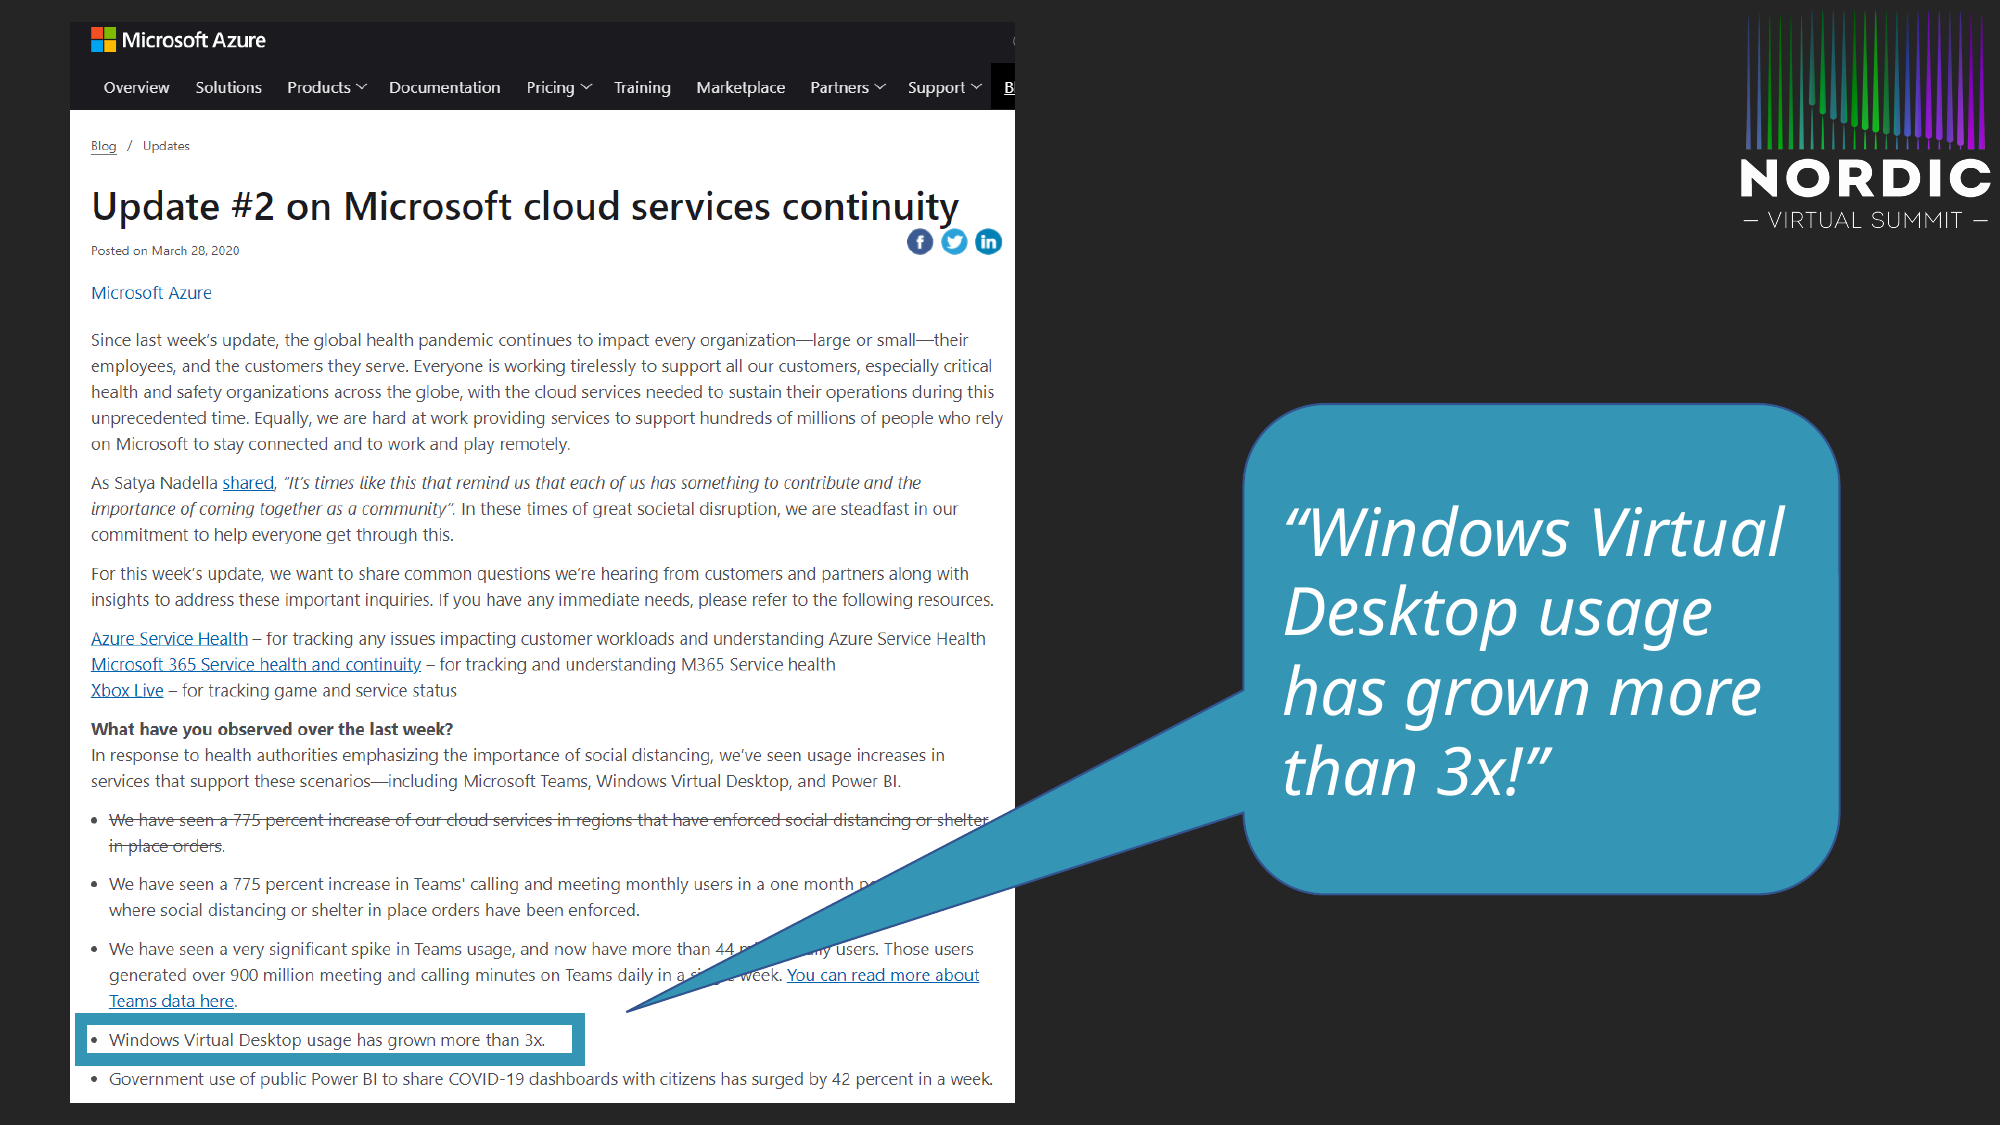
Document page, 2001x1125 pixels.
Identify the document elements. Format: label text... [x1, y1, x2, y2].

text_box “Windows Virtual Desktop usage has grown more than 3x!” [1015, 402, 1841, 896]
picture [1731, 0, 2001, 244]
picture [70, 22, 1015, 1103]
